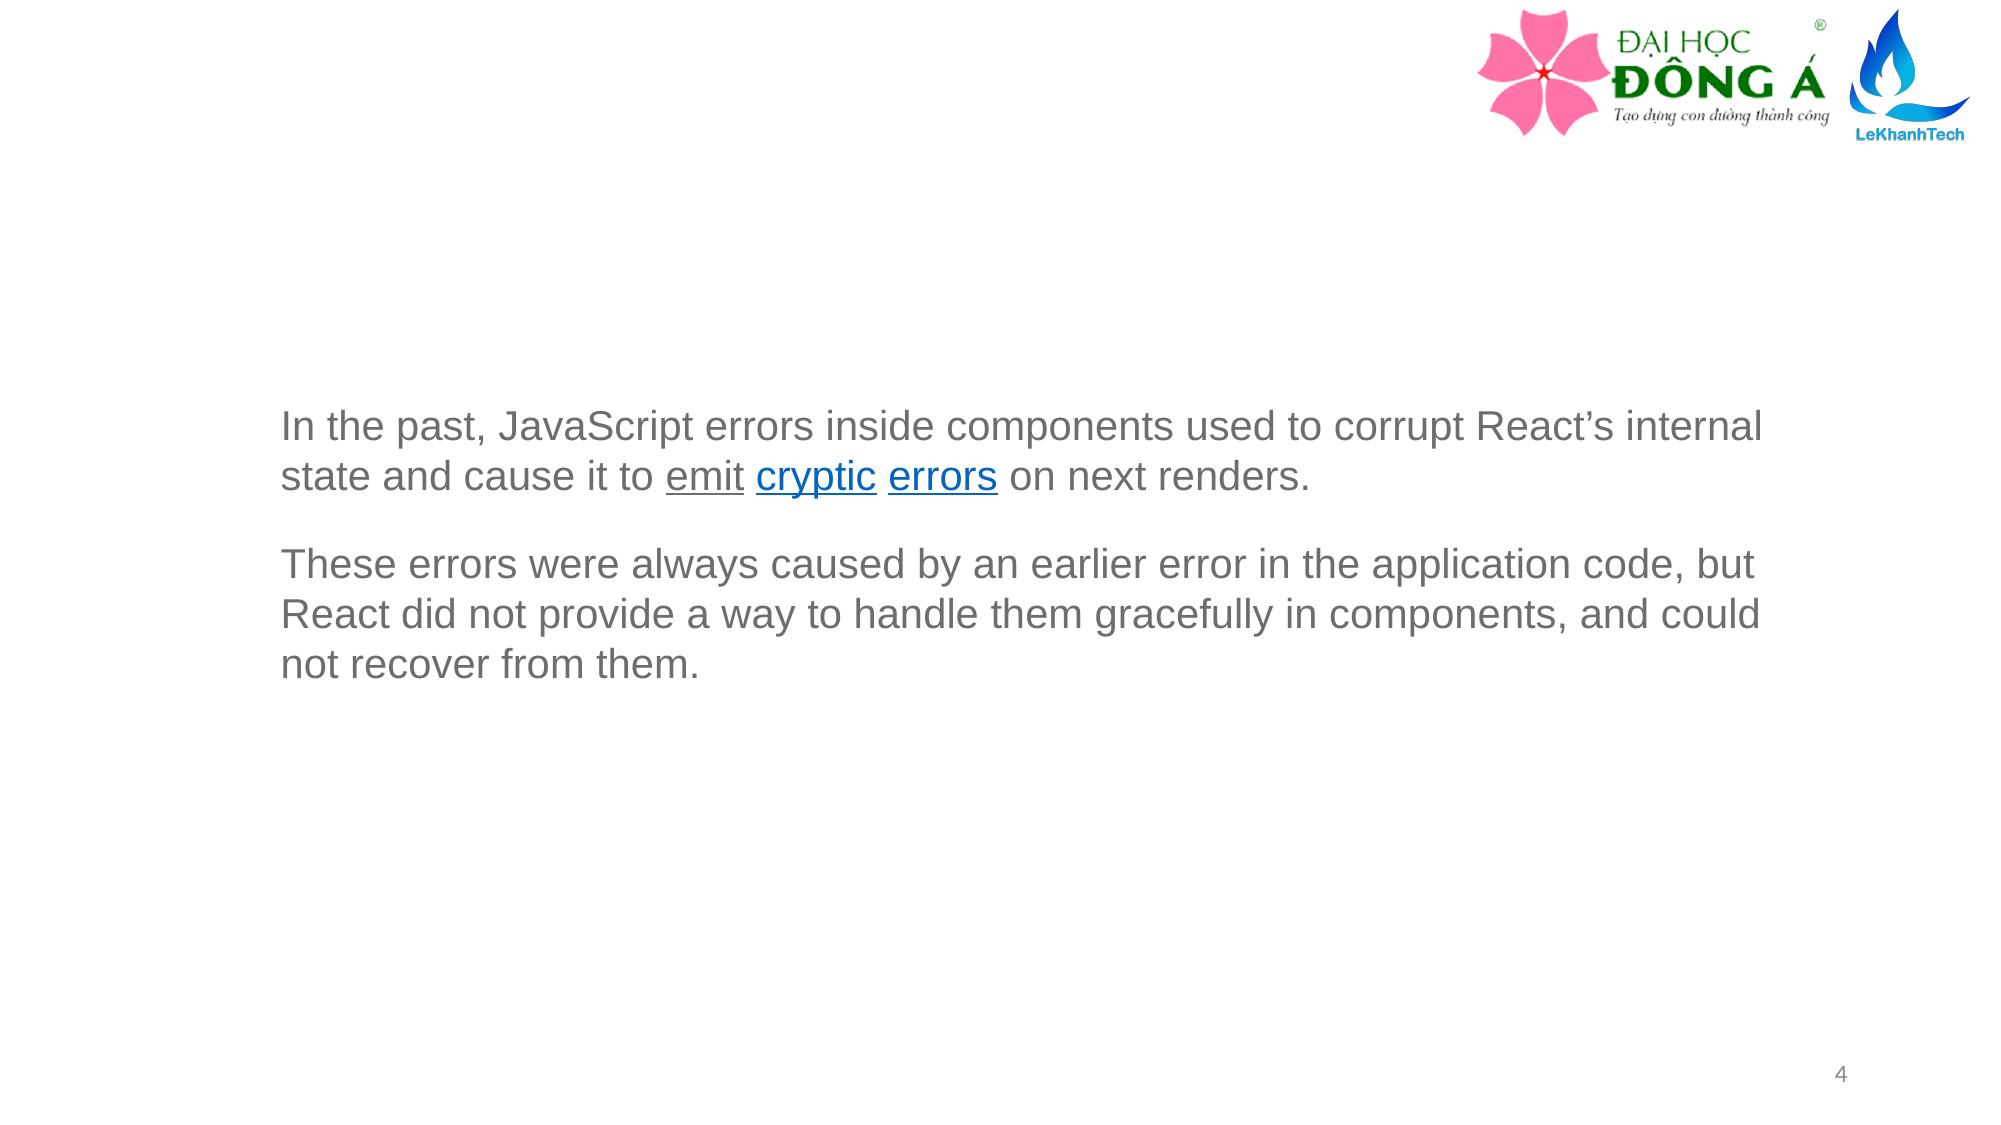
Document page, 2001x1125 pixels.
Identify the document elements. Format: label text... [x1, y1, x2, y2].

picture [1465, 5, 1980, 144]
text_box In the past, JavaScript errors inside components used to corrupt React’s internal state and cause it to emit cryptic errors on next renders. These errors were always caused by an earlier error in the application code, but React did not provide a way to handle them gracefully in components, and could not recover from them. [265, 391, 1784, 694]
slide_number 4 [1412, 1042, 1863, 1103]
